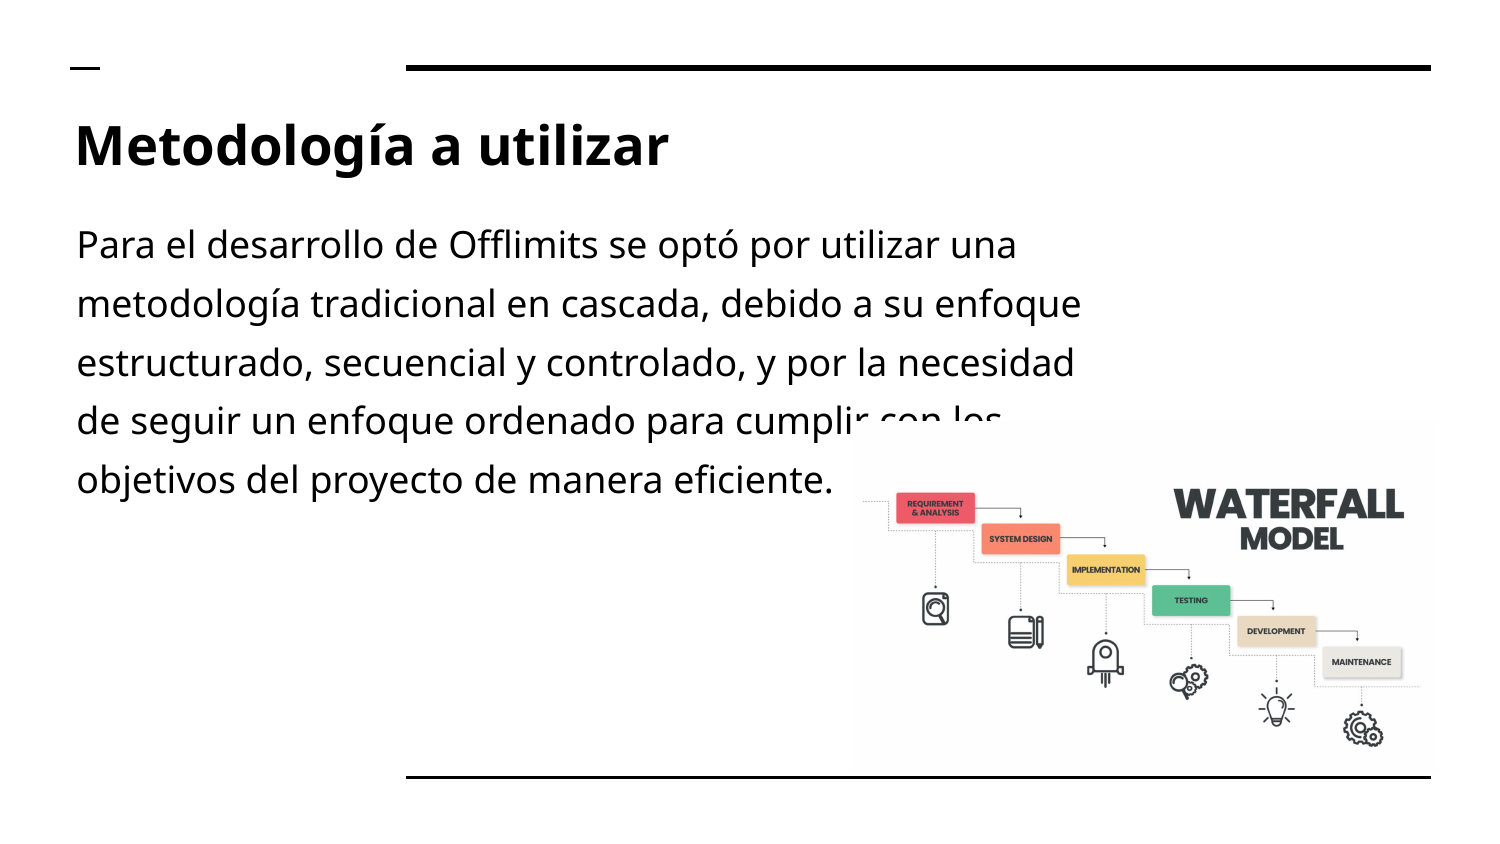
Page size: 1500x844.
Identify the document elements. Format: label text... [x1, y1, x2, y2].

picture [851, 421, 1437, 772]
title Metodología a utilizar [59, 92, 1097, 197]
list Para el desarrollo de Offlimits se optó por utilizar una metodología tradicional en cascada, debido a su enfoque estructurado, secuencial y controlado, y por la necesidad de seguir un enfoque ordenado para cumplir con los objetivos del proyecto de manera eficiente. [61, 196, 1099, 752]
